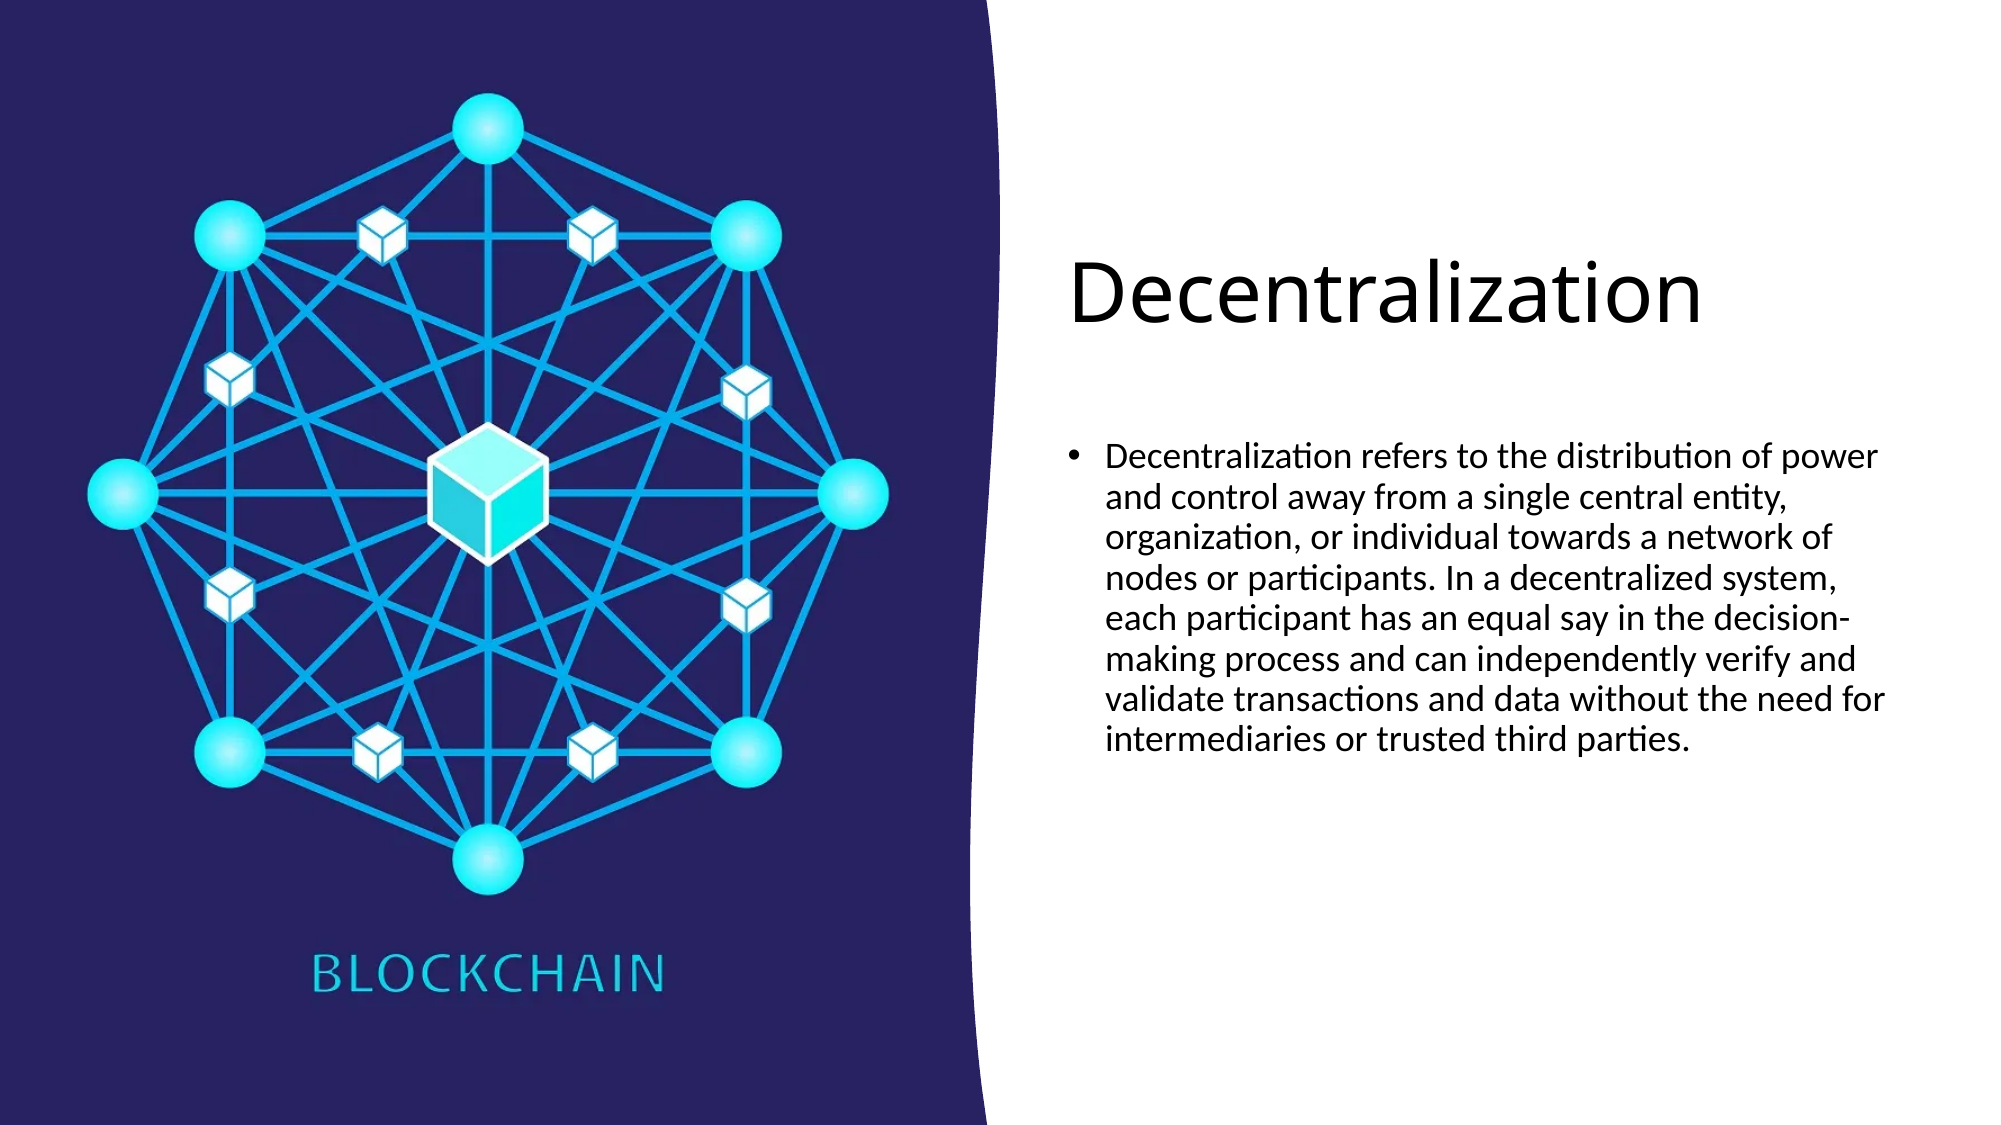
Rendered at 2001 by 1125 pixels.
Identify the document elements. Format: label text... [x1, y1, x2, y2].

picture [0, 0, 1000, 1125]
list Decentralization refers to the distribution of power and control away from a single central entity, organization, or individual towards a network of nodes or participants. In a decentralized system, each participant has an equal say in the decision-making process and can independently verify and validate transactions and data without the need for intermediaries or trusted third parties. [1052, 428, 1921, 1045]
title Decentralization [1052, 80, 1921, 348]
